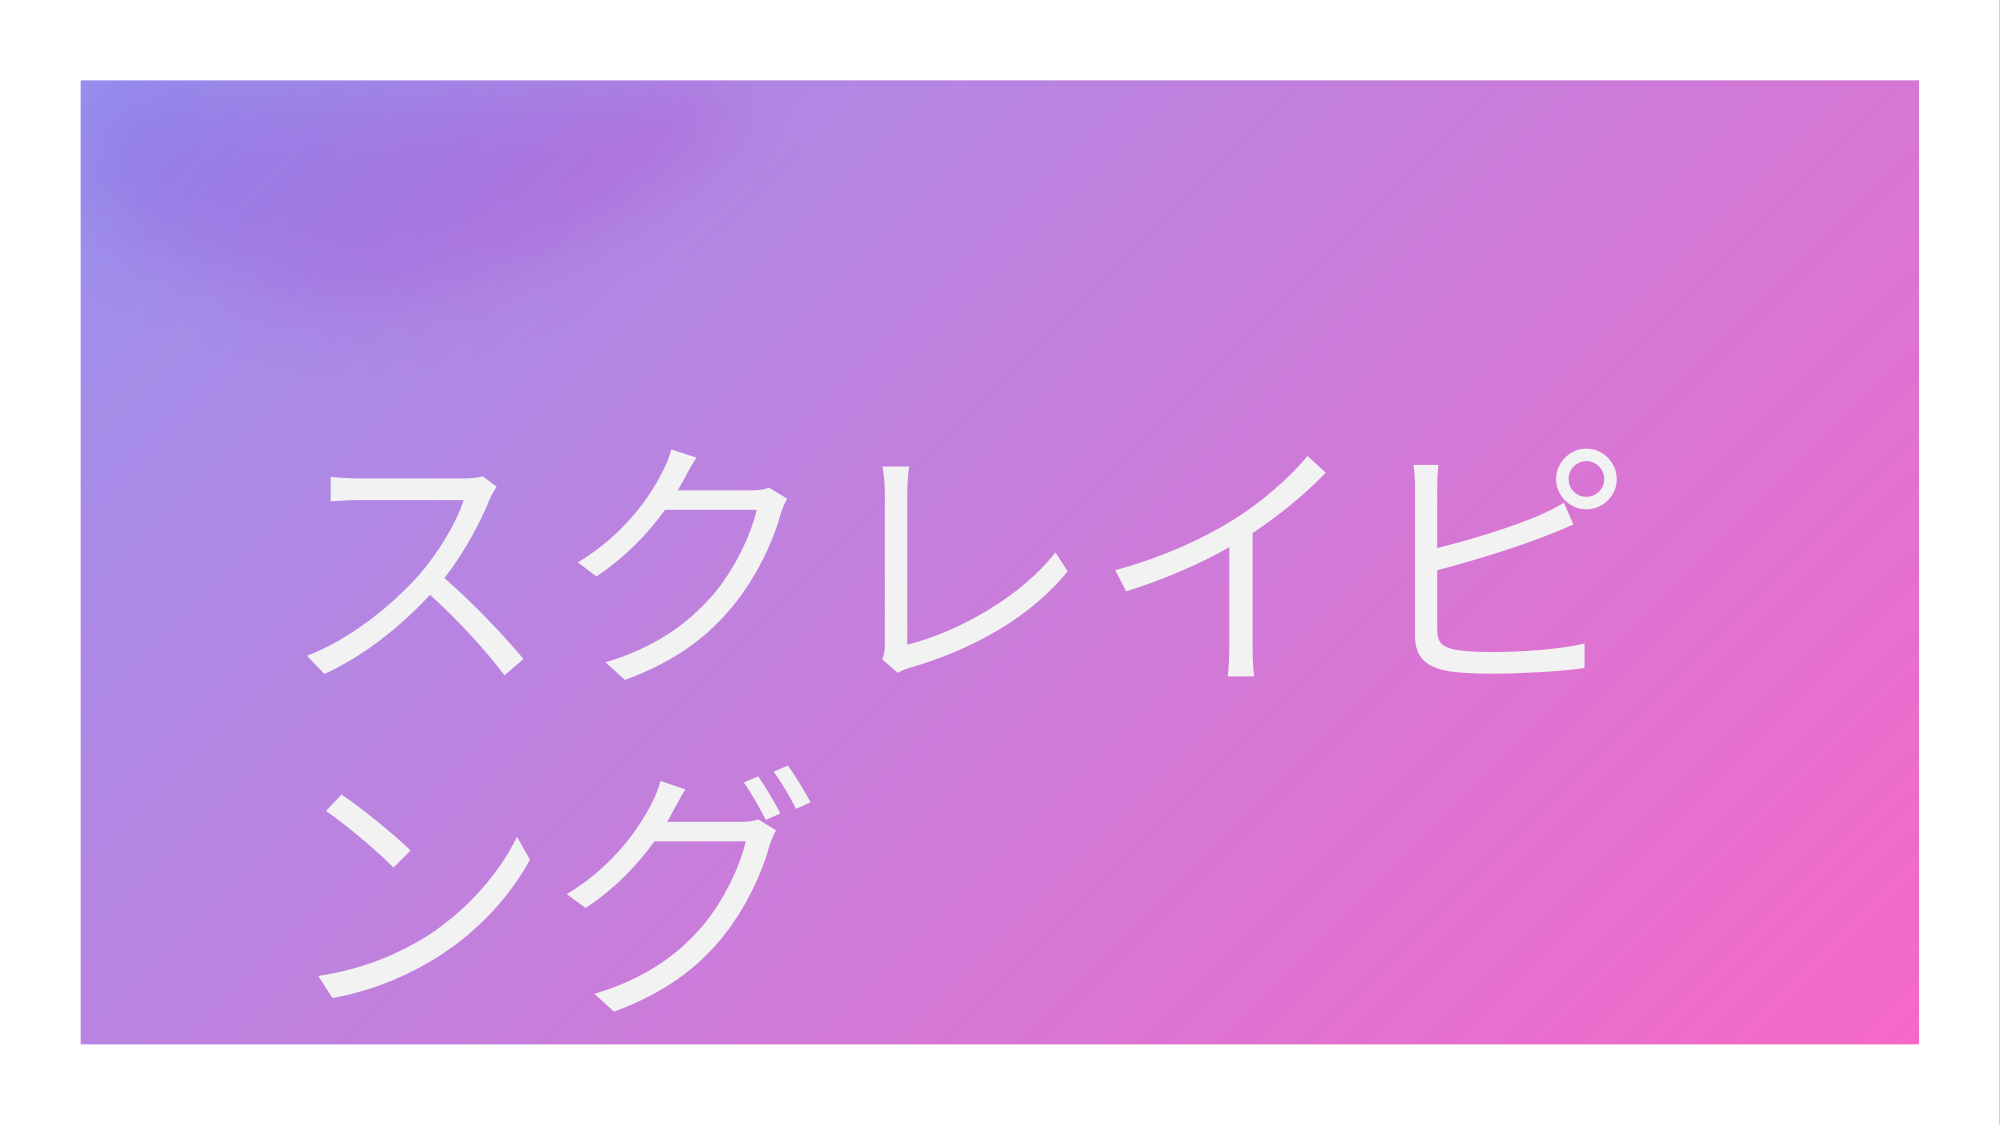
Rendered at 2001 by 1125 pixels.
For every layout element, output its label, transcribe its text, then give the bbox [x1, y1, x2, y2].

text_box スクレイピング [266, 390, 1734, 1056]
